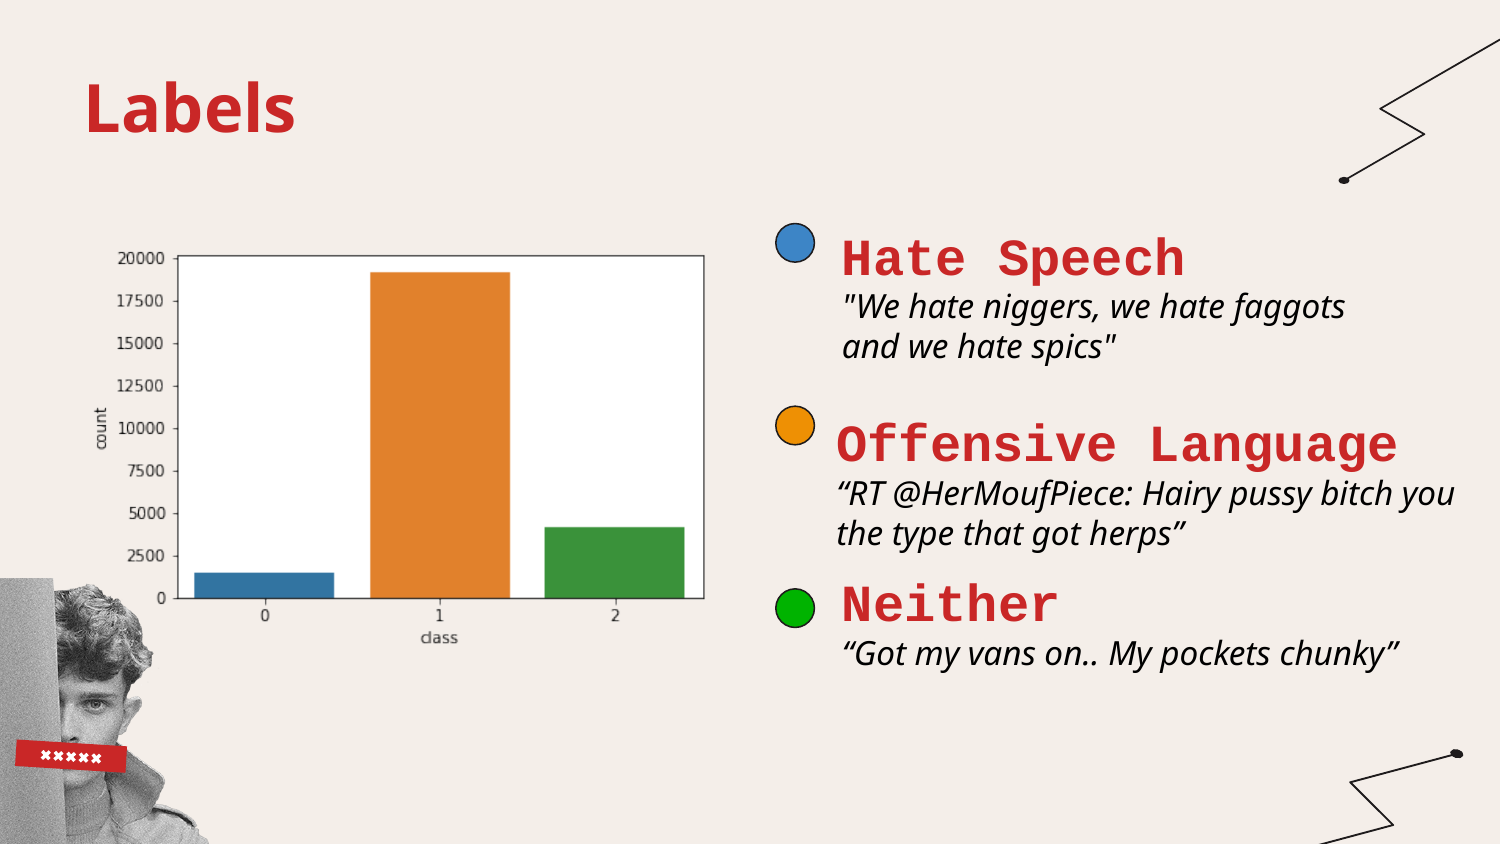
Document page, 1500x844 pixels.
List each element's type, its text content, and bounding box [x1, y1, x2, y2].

text_box Neither “Got my vans on.. My pockets chunky” [826, 577, 1456, 672]
text_box Offensive Language “RT @HerMoufPiece: Hairy pussy bitch you the type that got herps” [821, 391, 1500, 552]
picture [0, 248, 714, 844]
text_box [13, 728, 129, 784]
text_box [775, 406, 815, 445]
text_box [775, 588, 815, 628]
text_box [775, 223, 815, 263]
title Labels [68, 58, 626, 153]
text_box Hate Speech "We hate niggers, we hate faggots and we hate spics" [826, 205, 1422, 366]
